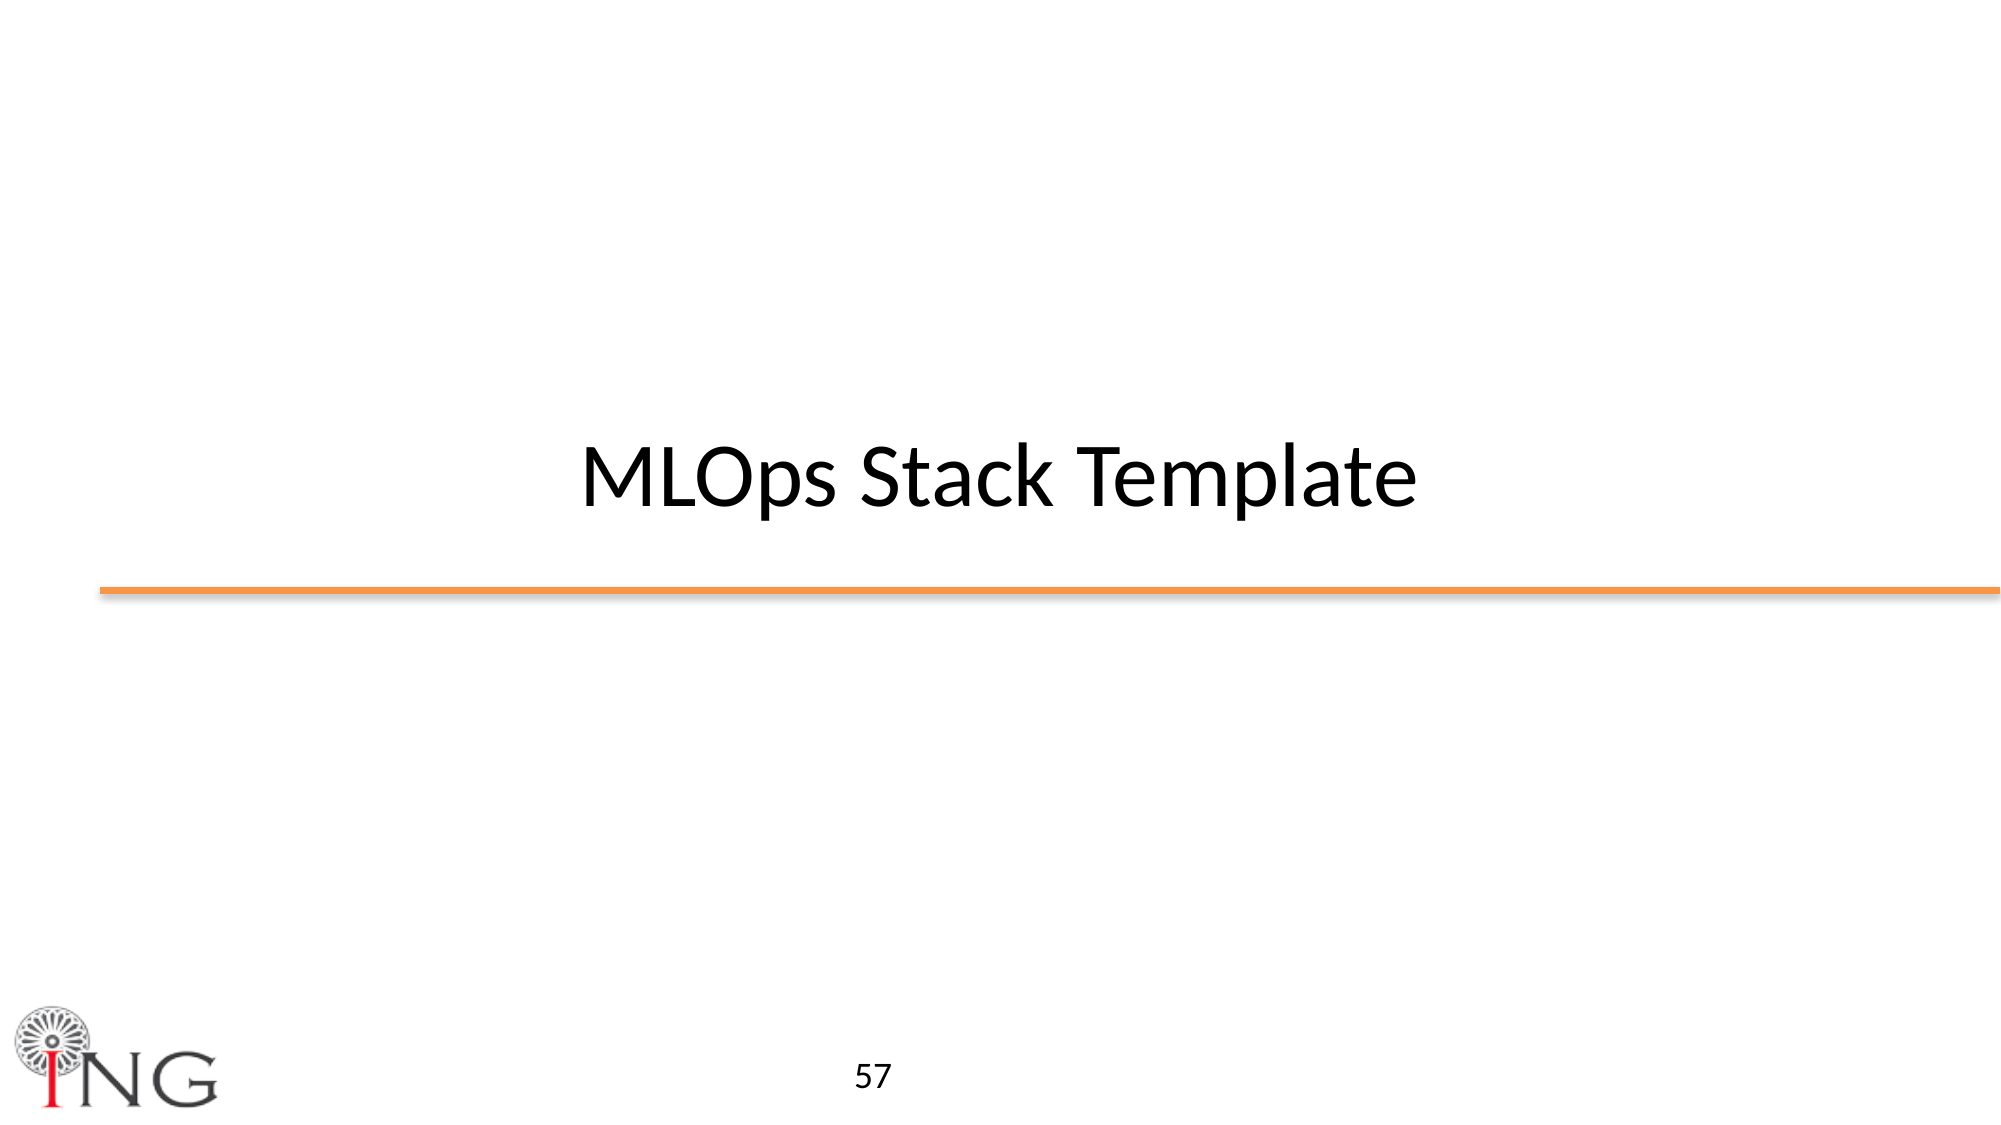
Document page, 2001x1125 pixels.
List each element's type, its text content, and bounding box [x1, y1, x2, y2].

title MLOps Stack Template [150, 349, 1850, 591]
slide_number ‹#› [839, 1043, 1900, 1104]
picture [0, 987, 244, 1125]
